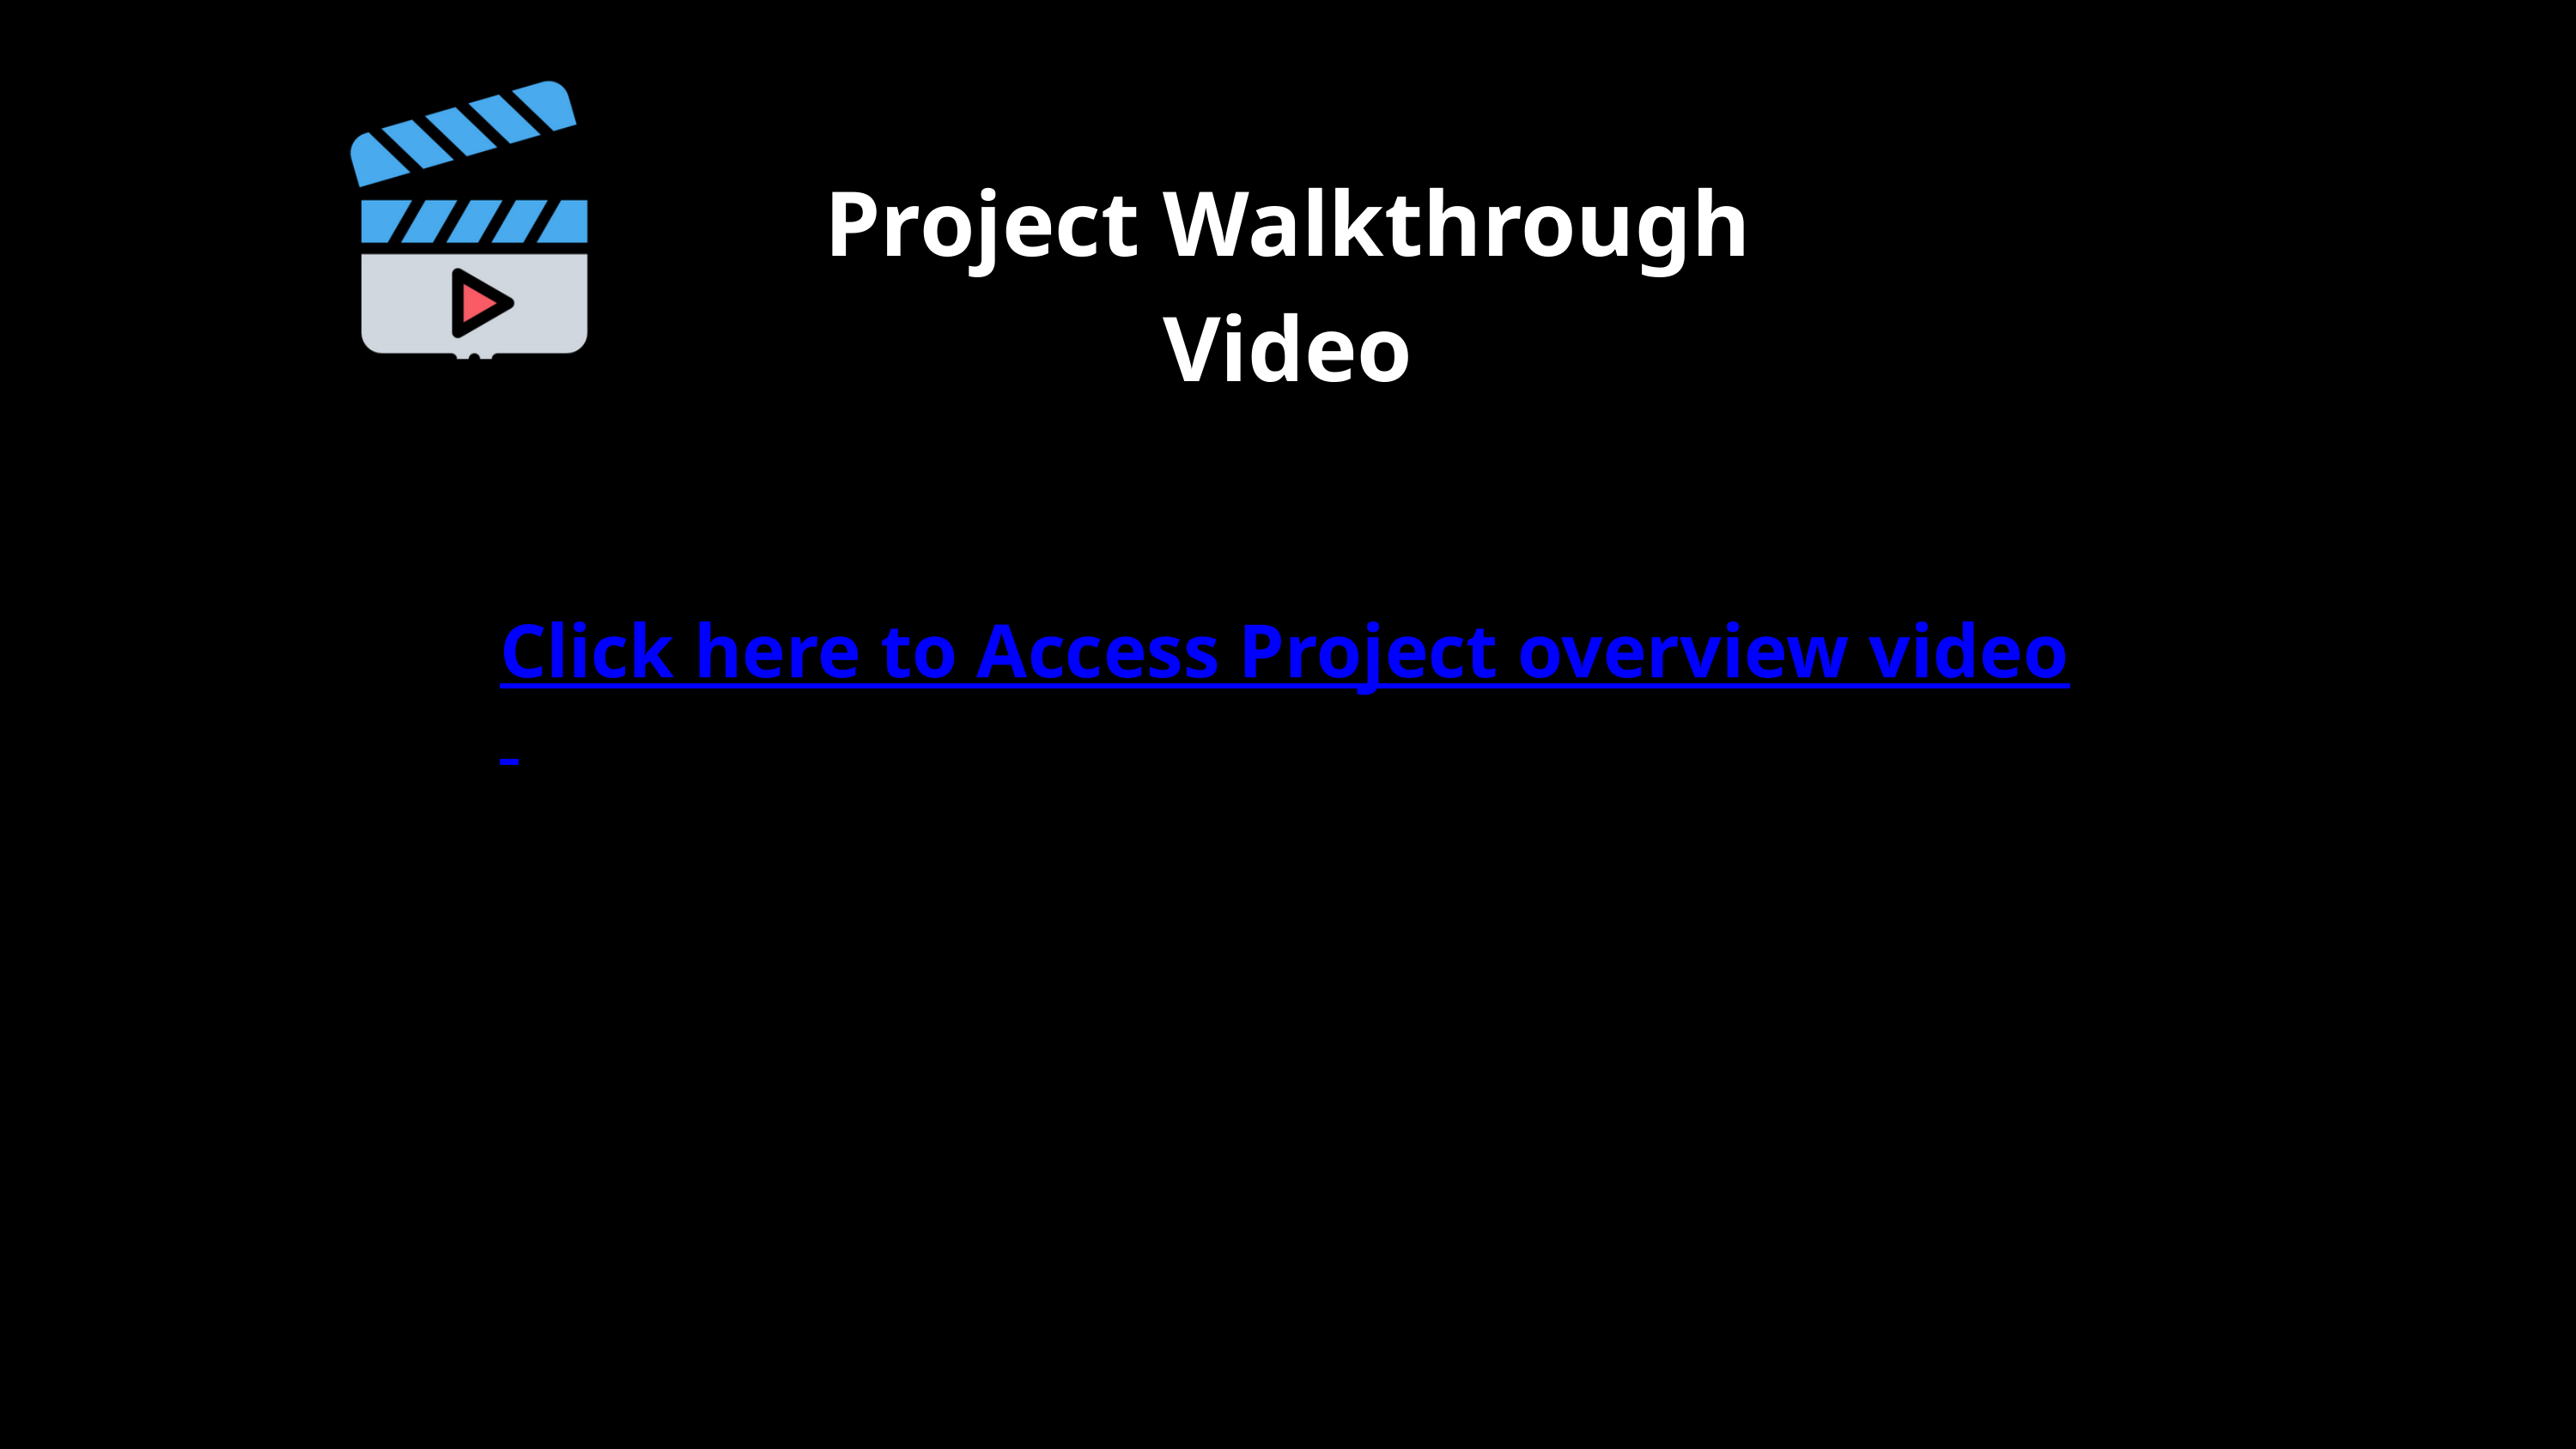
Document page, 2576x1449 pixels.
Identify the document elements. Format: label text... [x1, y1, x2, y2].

text_box [321, 70, 617, 365]
text_box Click here to Access Project overview video [500, 601, 2076, 705]
text_box Project Walkthrough Video [702, 149, 1874, 400]
